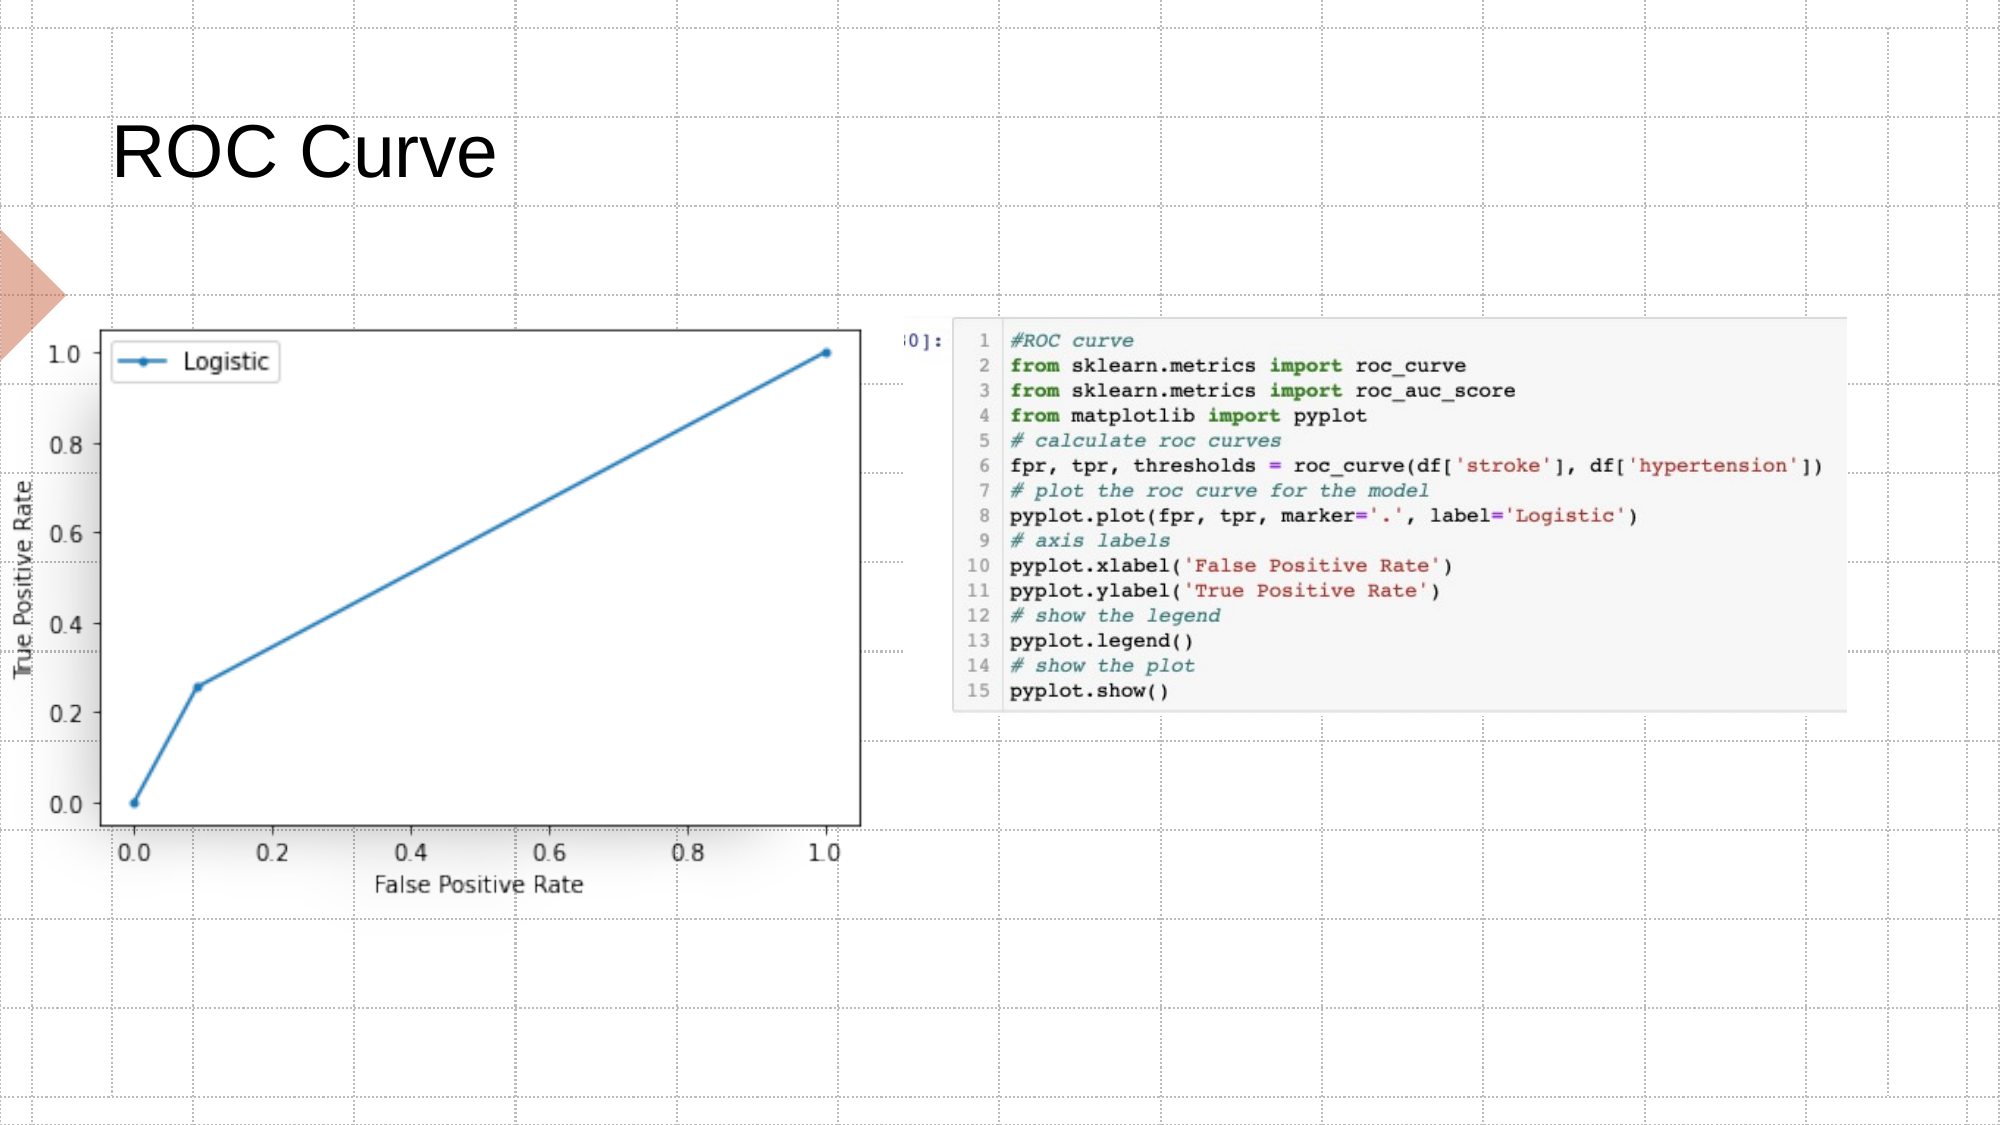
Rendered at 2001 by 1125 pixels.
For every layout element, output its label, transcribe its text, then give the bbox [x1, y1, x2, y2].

picture [903, 316, 1847, 717]
title ROC Curve [55, 16, 1670, 291]
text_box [0, 229, 877, 1003]
